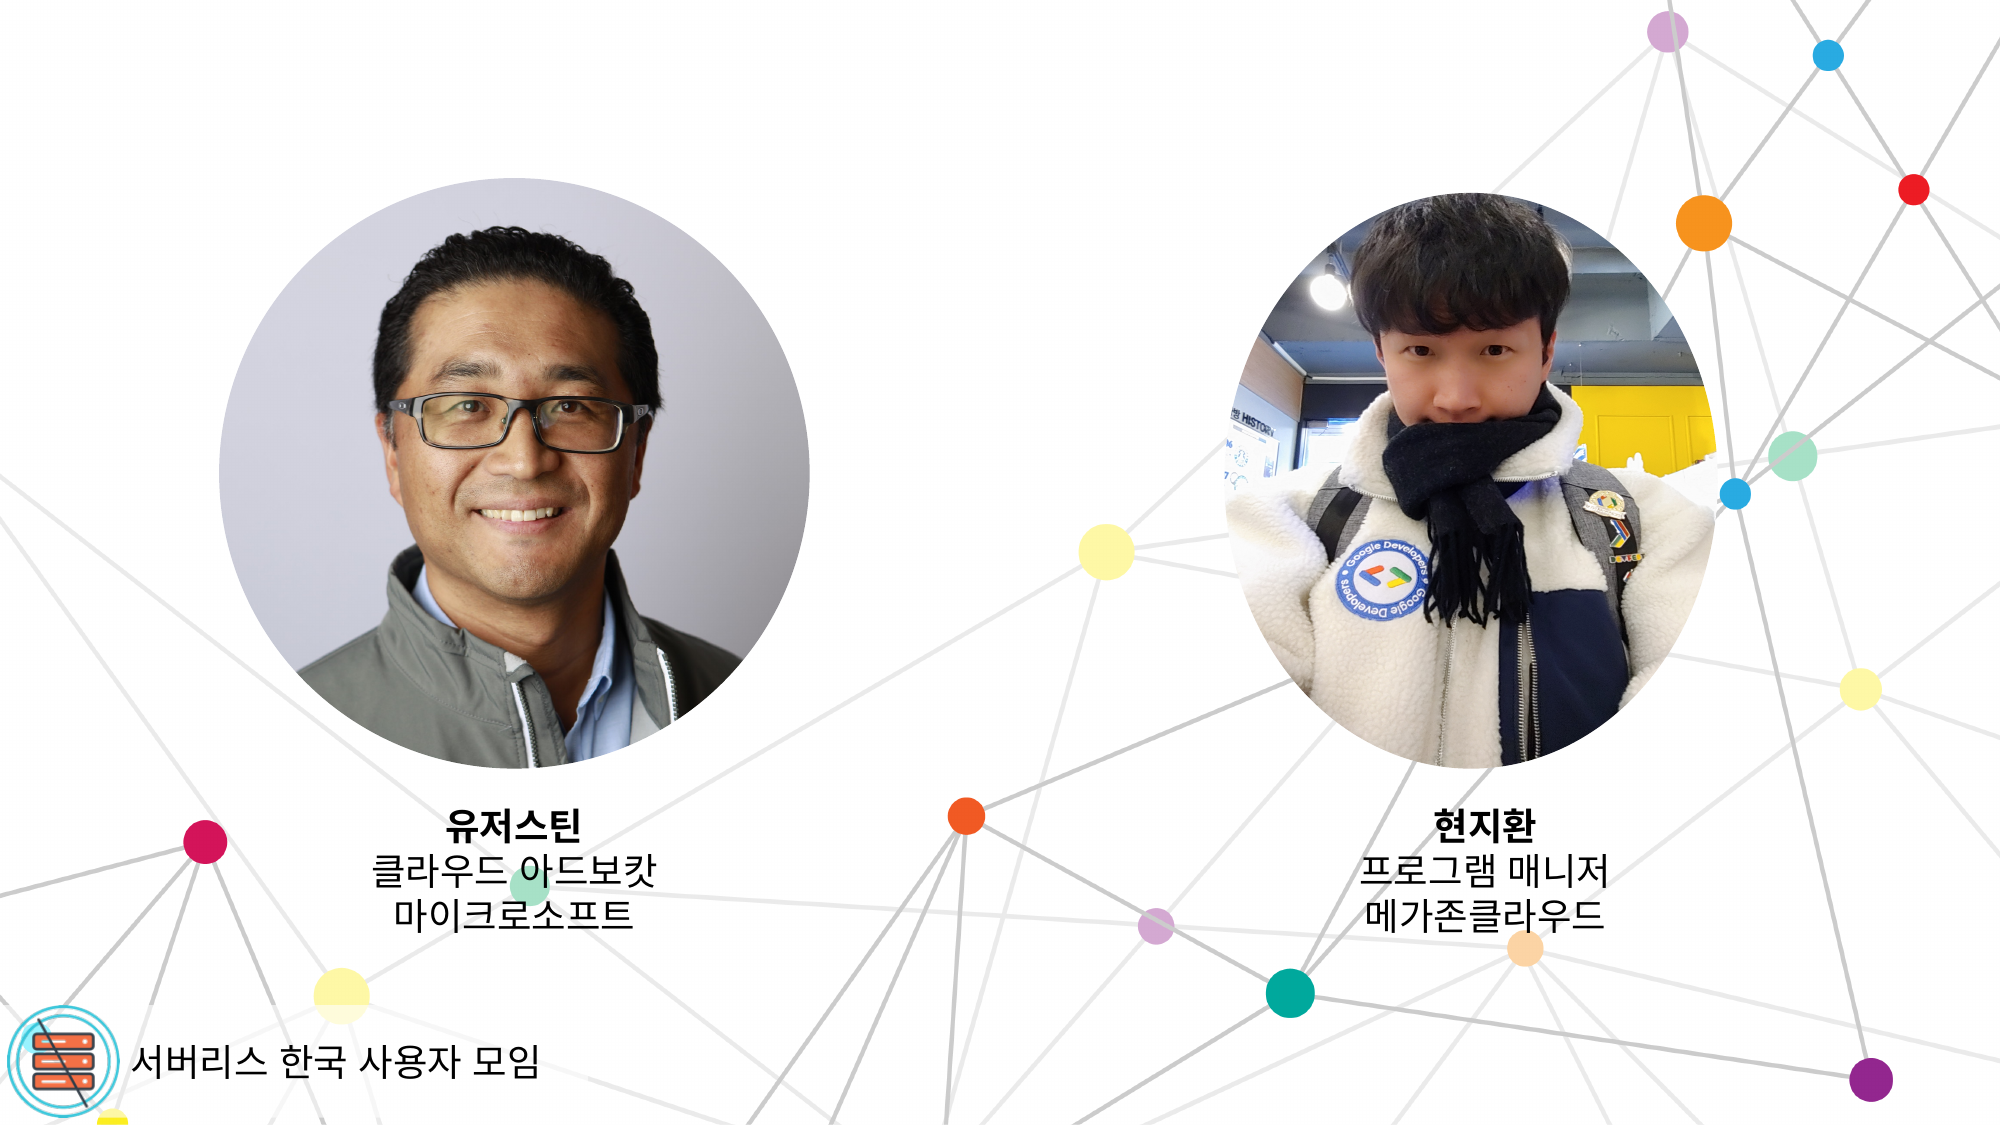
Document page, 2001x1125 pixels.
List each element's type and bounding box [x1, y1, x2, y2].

picture [0, 0, 2000, 1125]
text_box [1224, 192, 1733, 947]
text_box [219, 178, 810, 947]
